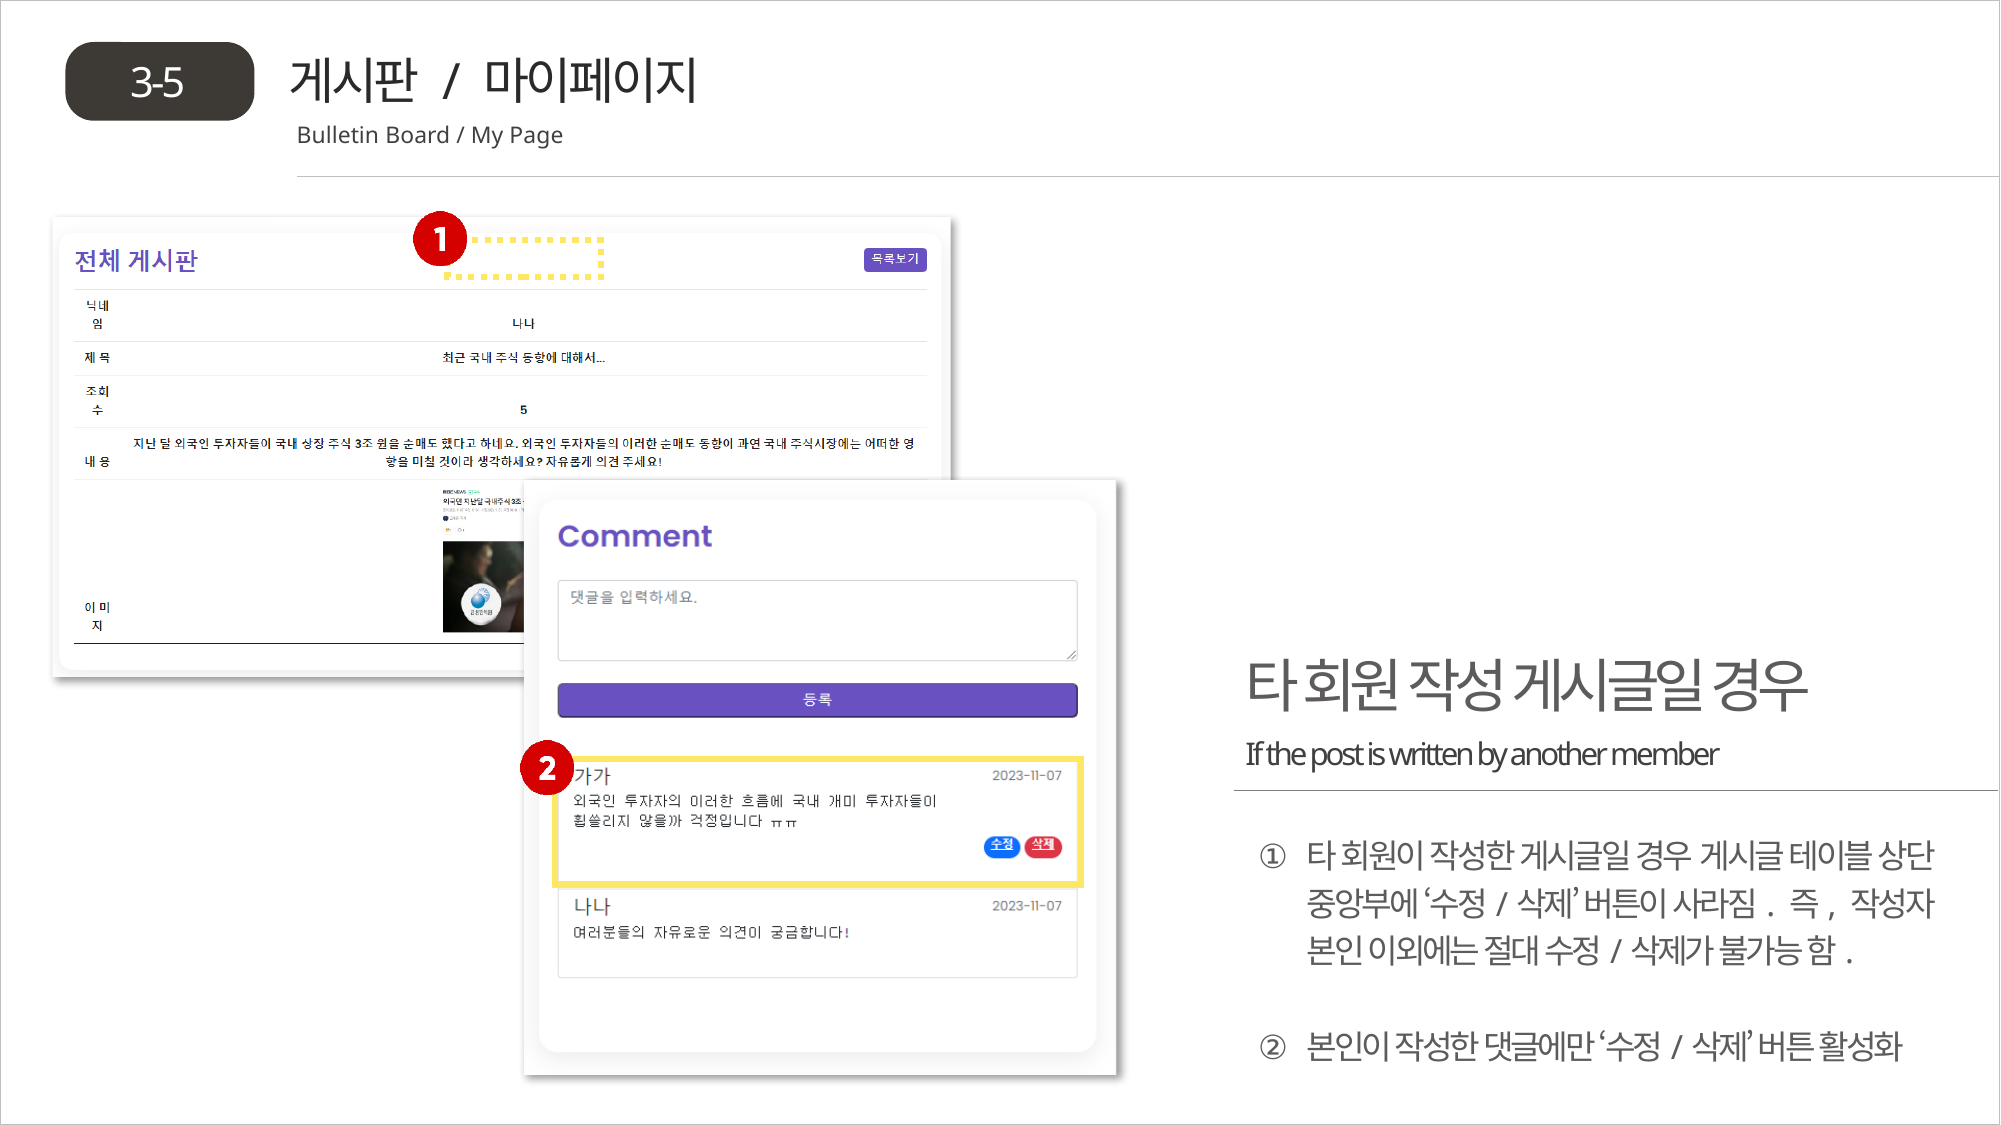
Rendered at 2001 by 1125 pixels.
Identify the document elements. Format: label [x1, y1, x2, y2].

text_box [0, 0, 2000, 1125]
picture [52, 211, 1117, 1075]
